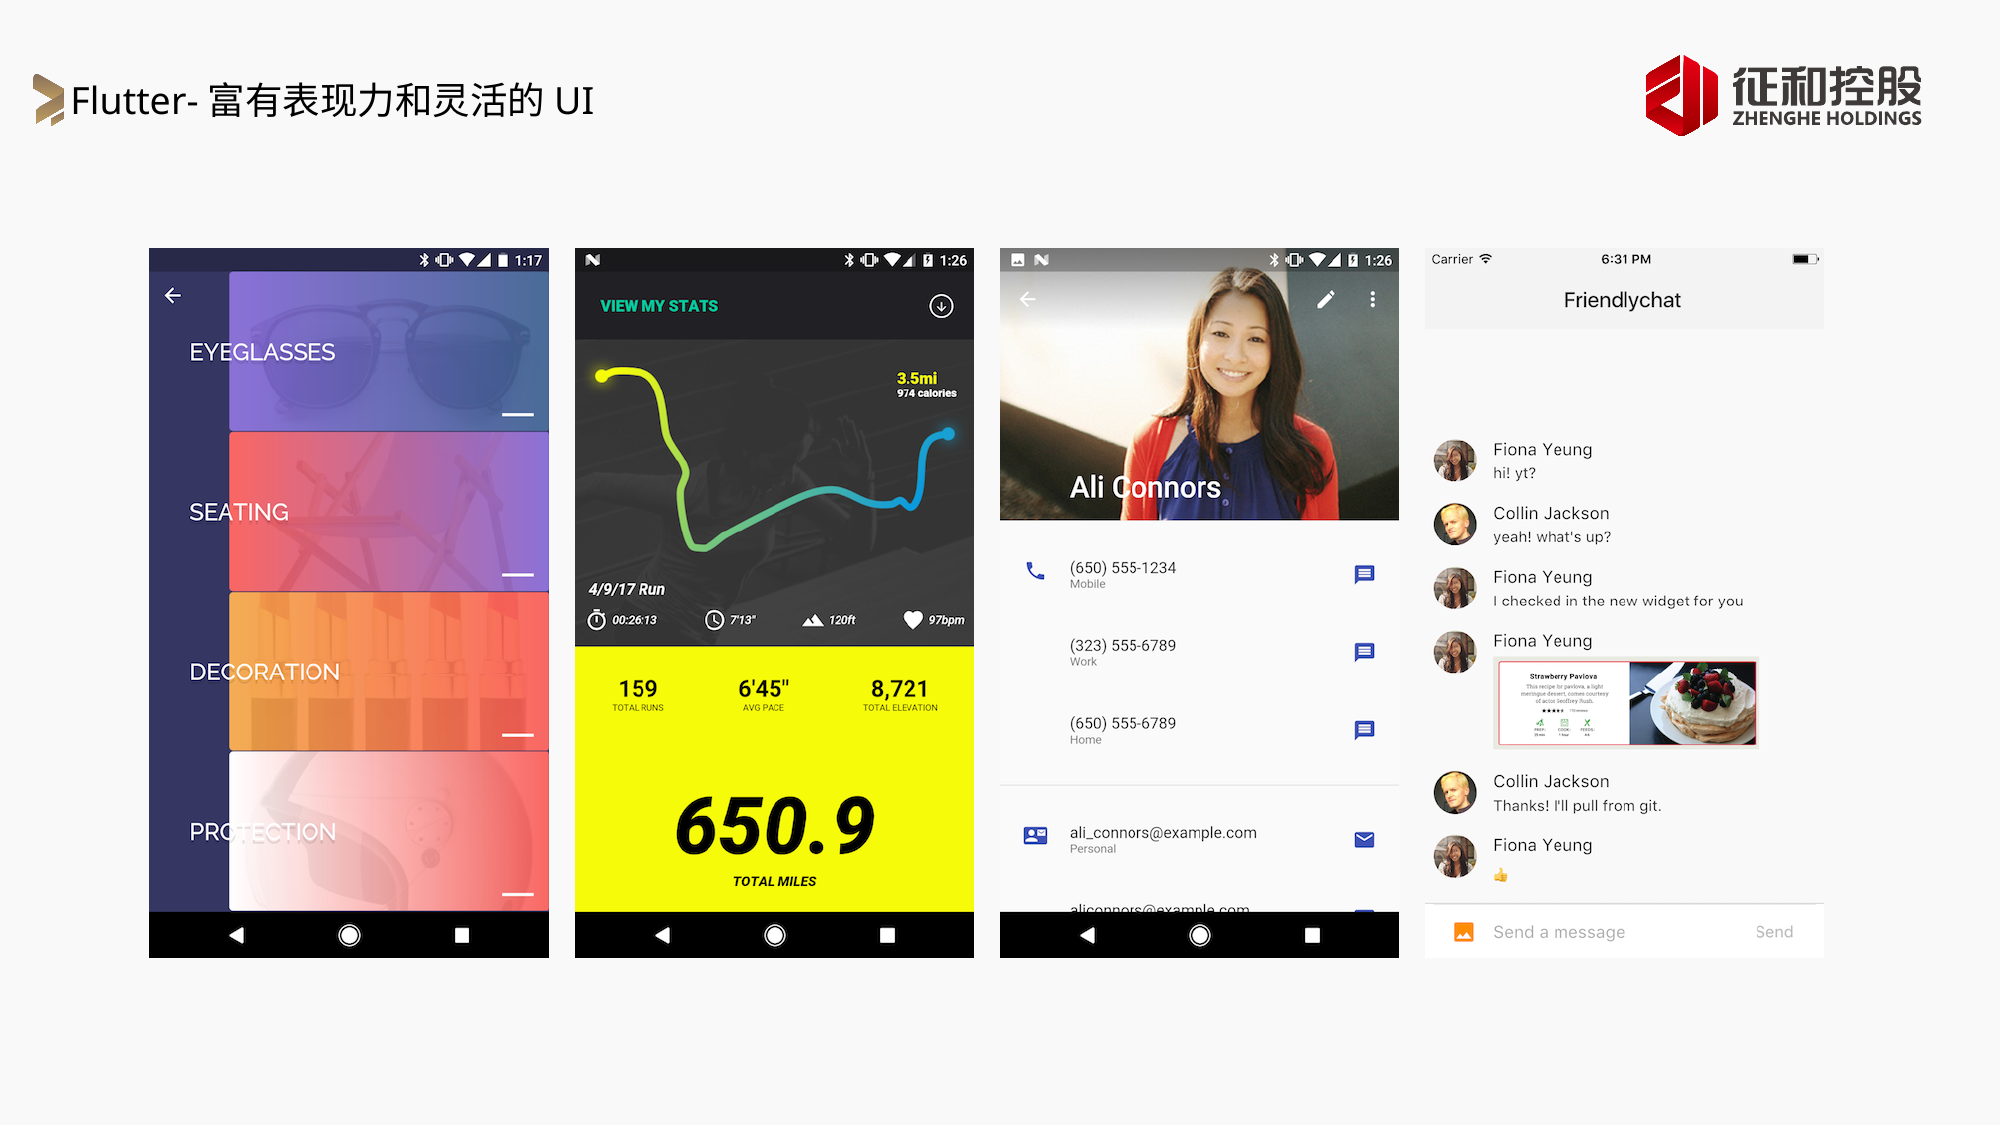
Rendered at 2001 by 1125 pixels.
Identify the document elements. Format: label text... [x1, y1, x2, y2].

picture [1425, 248, 1824, 958]
text_box Flutter-富有表现力和灵活的UI [55, 69, 610, 130]
picture [149, 248, 549, 958]
picture [1000, 248, 1399, 958]
picture [574, 248, 974, 958]
